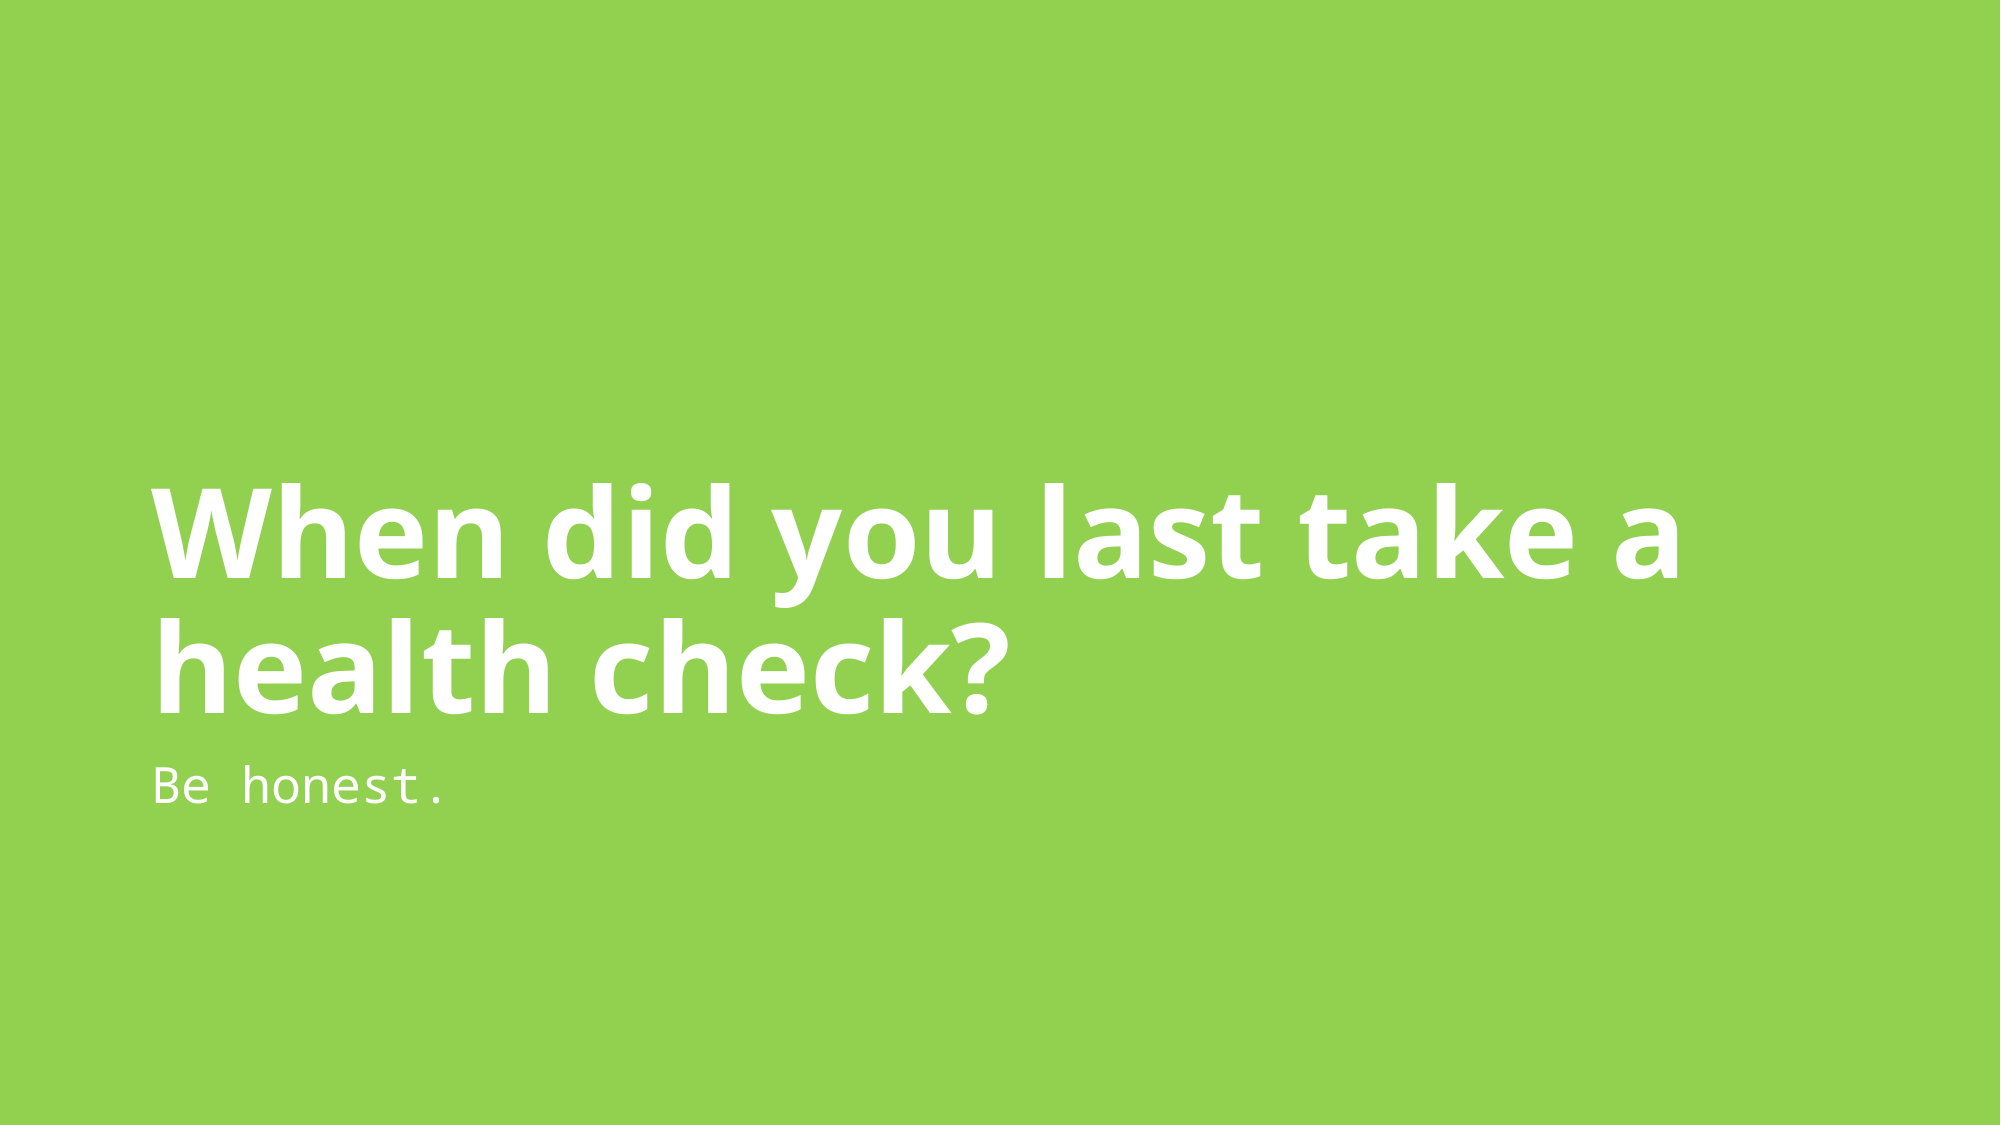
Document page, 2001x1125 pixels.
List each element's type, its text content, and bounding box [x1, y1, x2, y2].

title When did you last take a health check? [136, 280, 1862, 749]
list Be honest. [136, 752, 1862, 999]
